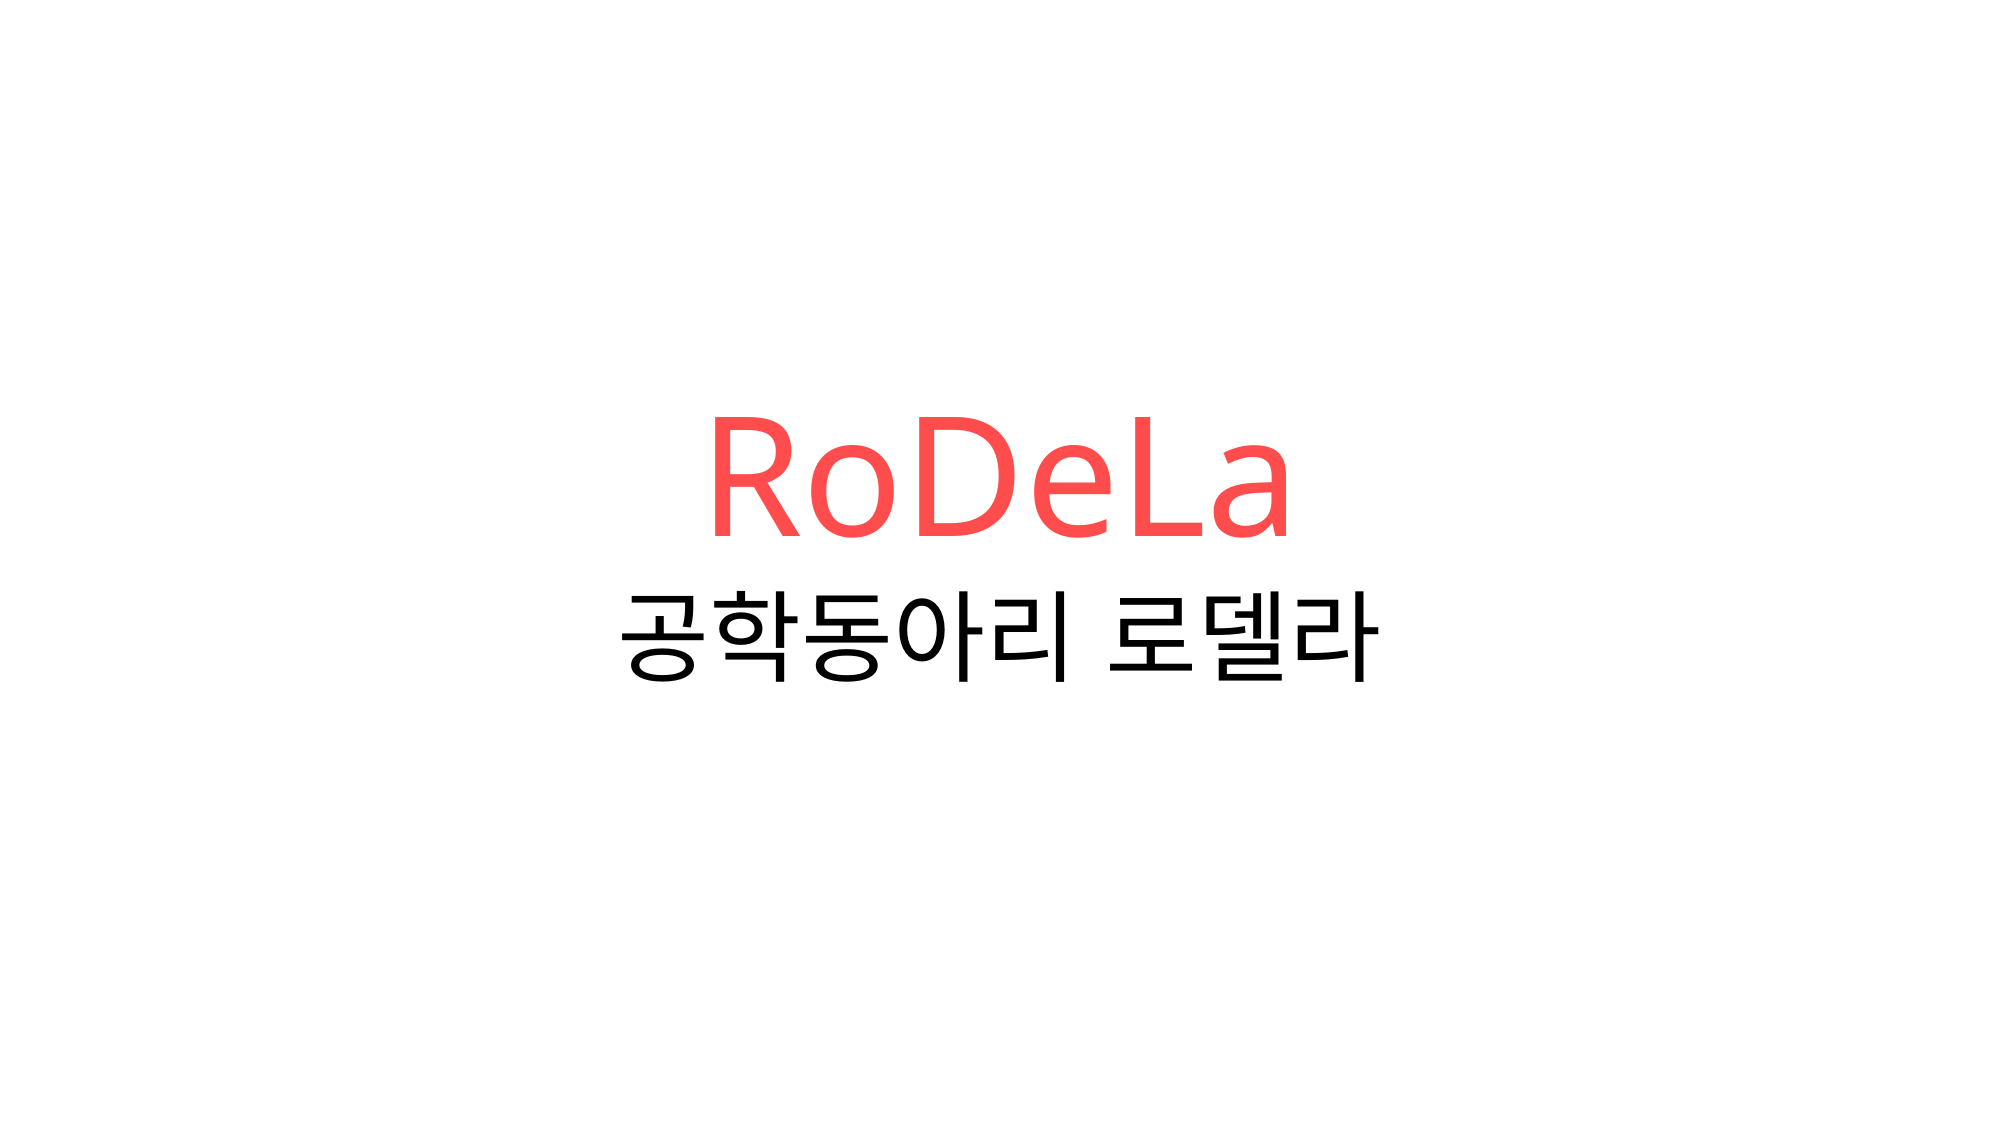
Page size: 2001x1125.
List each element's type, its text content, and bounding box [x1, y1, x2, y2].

text_box 공학동아리 로델라 [585, 567, 1415, 702]
text_box RoDeLa [684, 361, 1316, 567]
